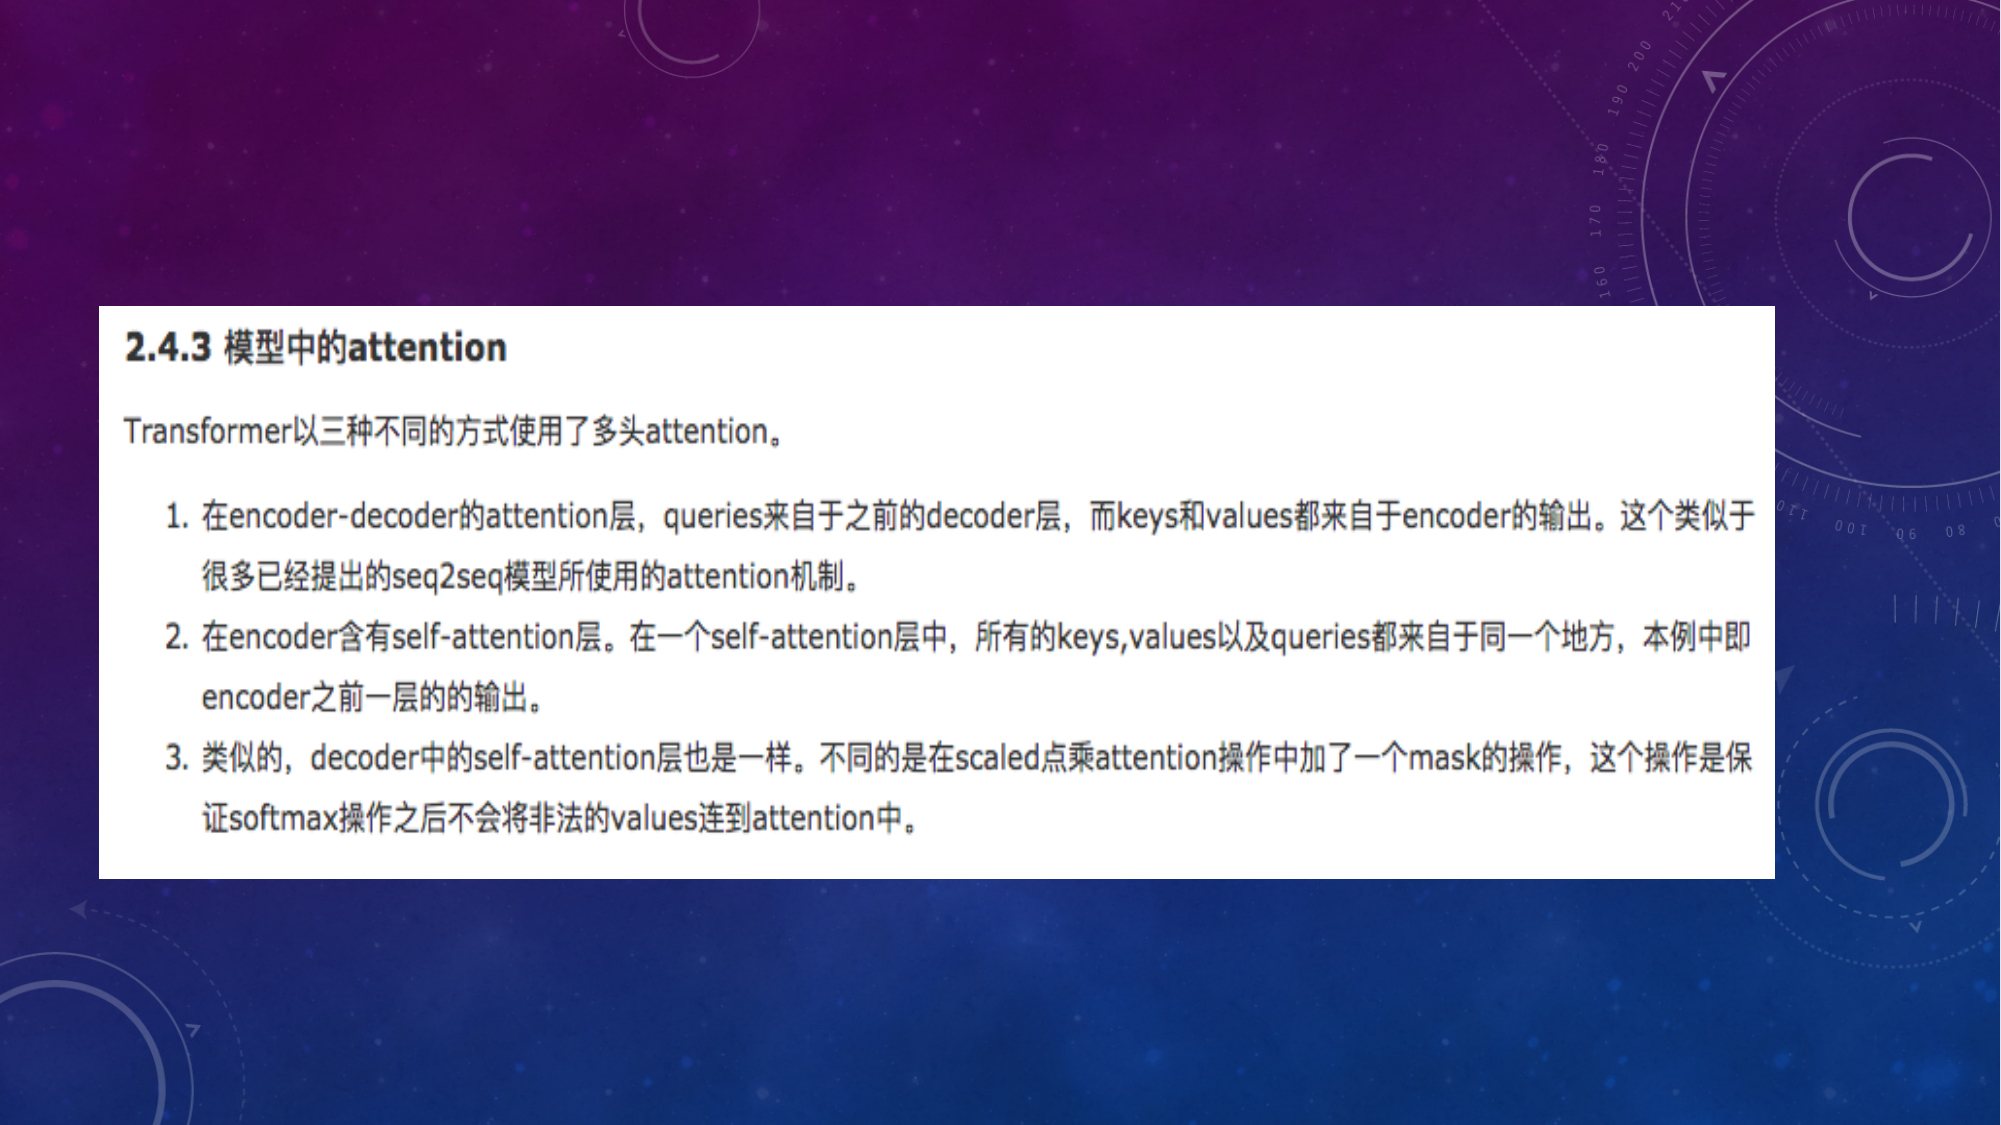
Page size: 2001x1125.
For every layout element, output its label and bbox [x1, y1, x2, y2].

list [98, 305, 1775, 880]
picture [0, 0, 2001, 1125]
